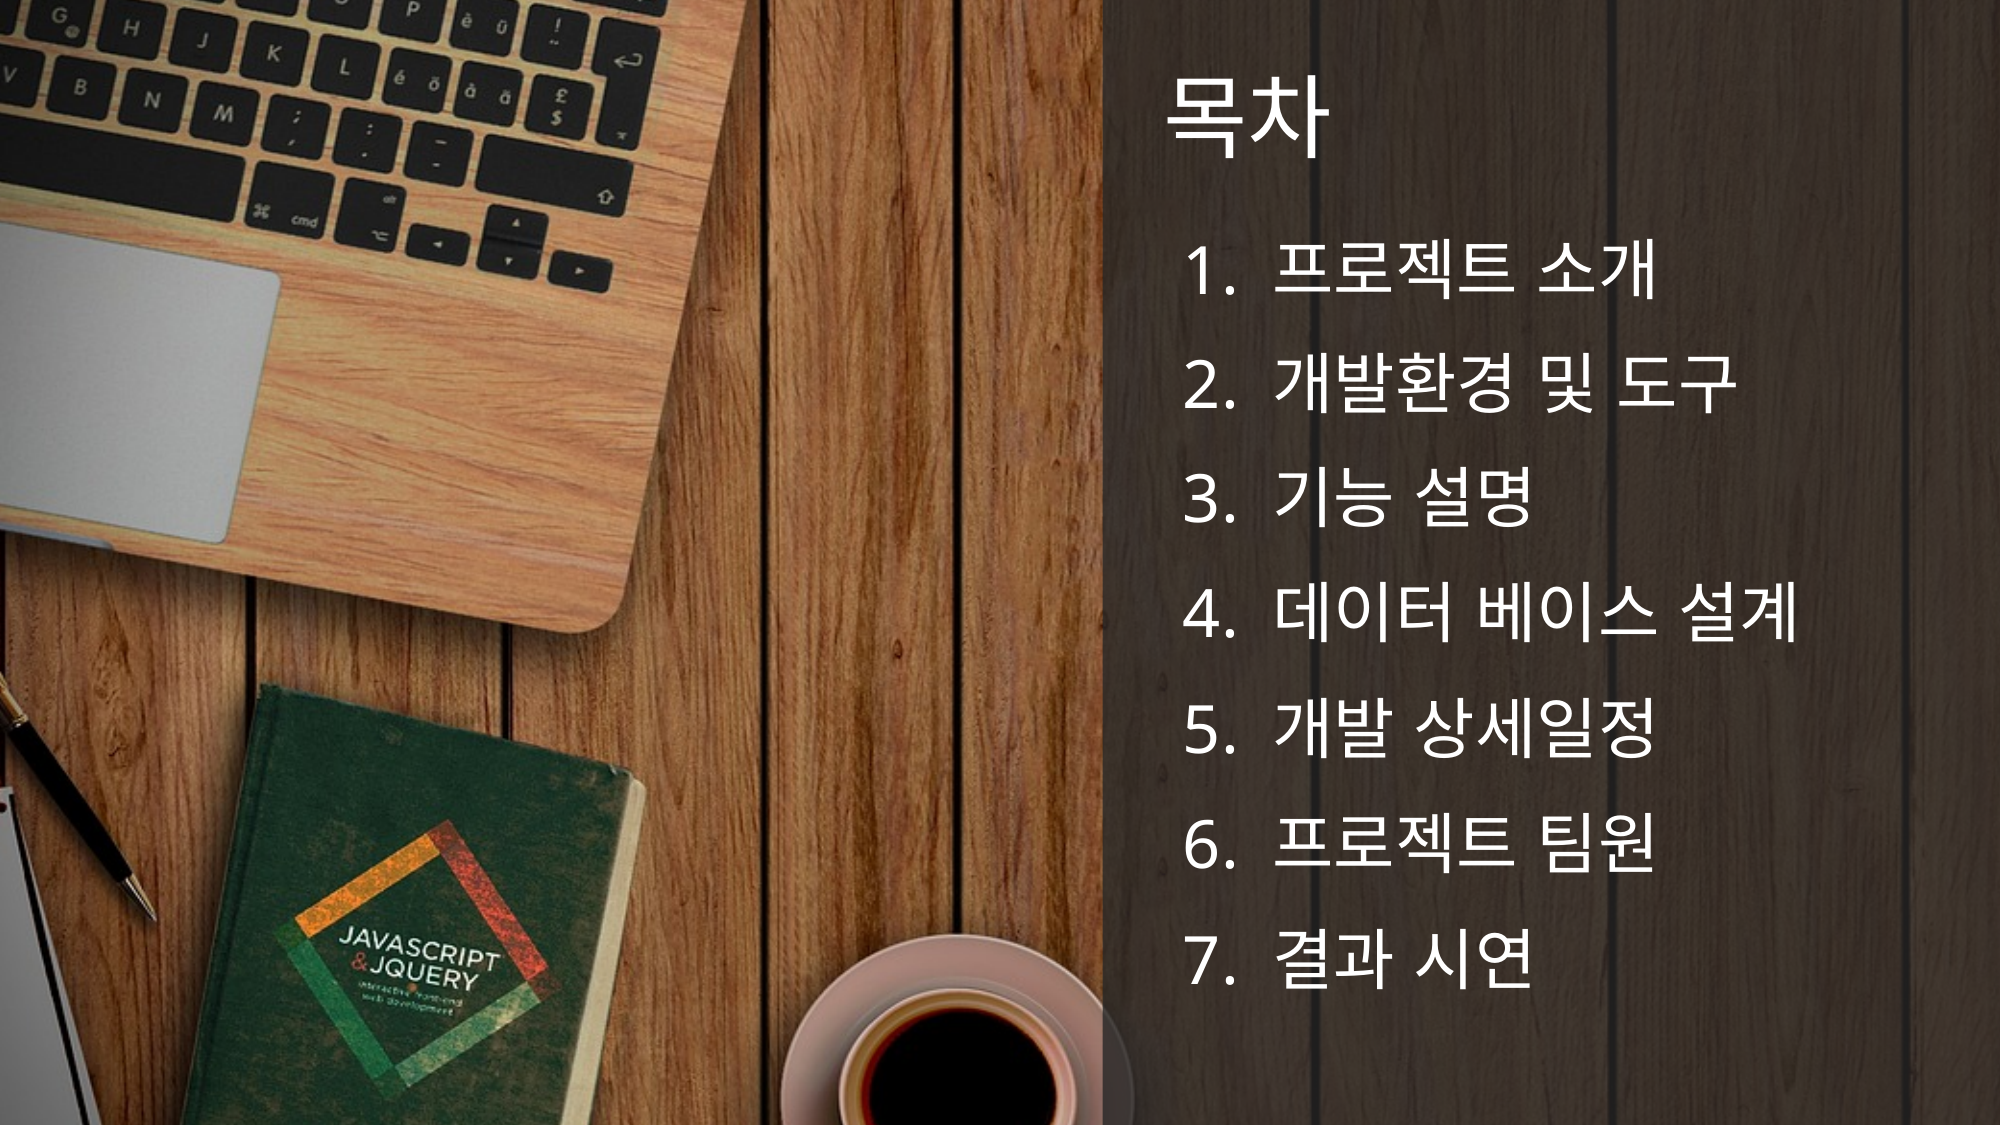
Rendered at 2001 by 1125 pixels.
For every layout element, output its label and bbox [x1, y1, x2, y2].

picture [0, 0, 2000, 1125]
text_box [1148, 52, 1935, 1007]
